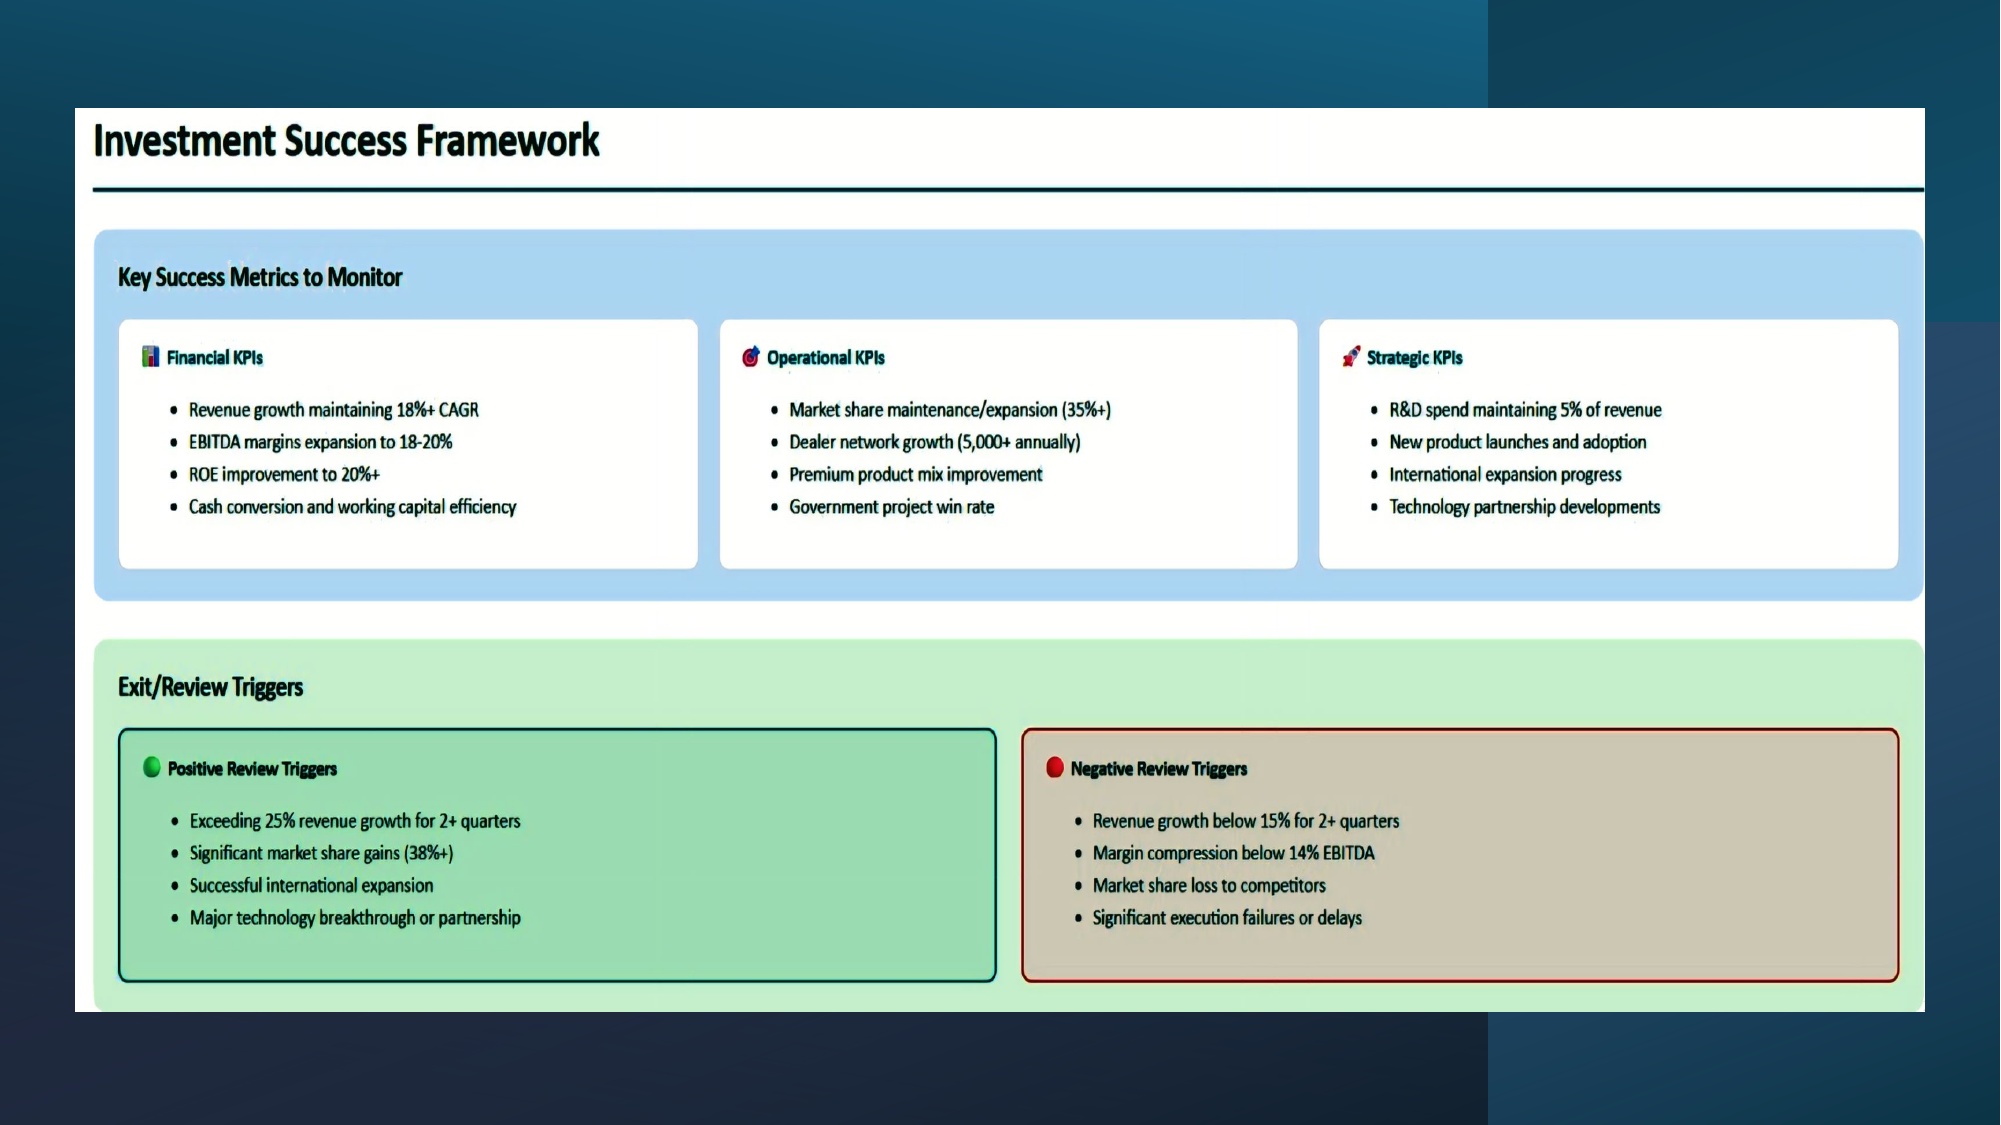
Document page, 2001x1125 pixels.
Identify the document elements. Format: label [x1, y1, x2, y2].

text_box [0, 321, 2000, 1125]
picture [74, 108, 1926, 1013]
text_box [0, 0, 1489, 321]
text_box [1489, 0, 2000, 321]
